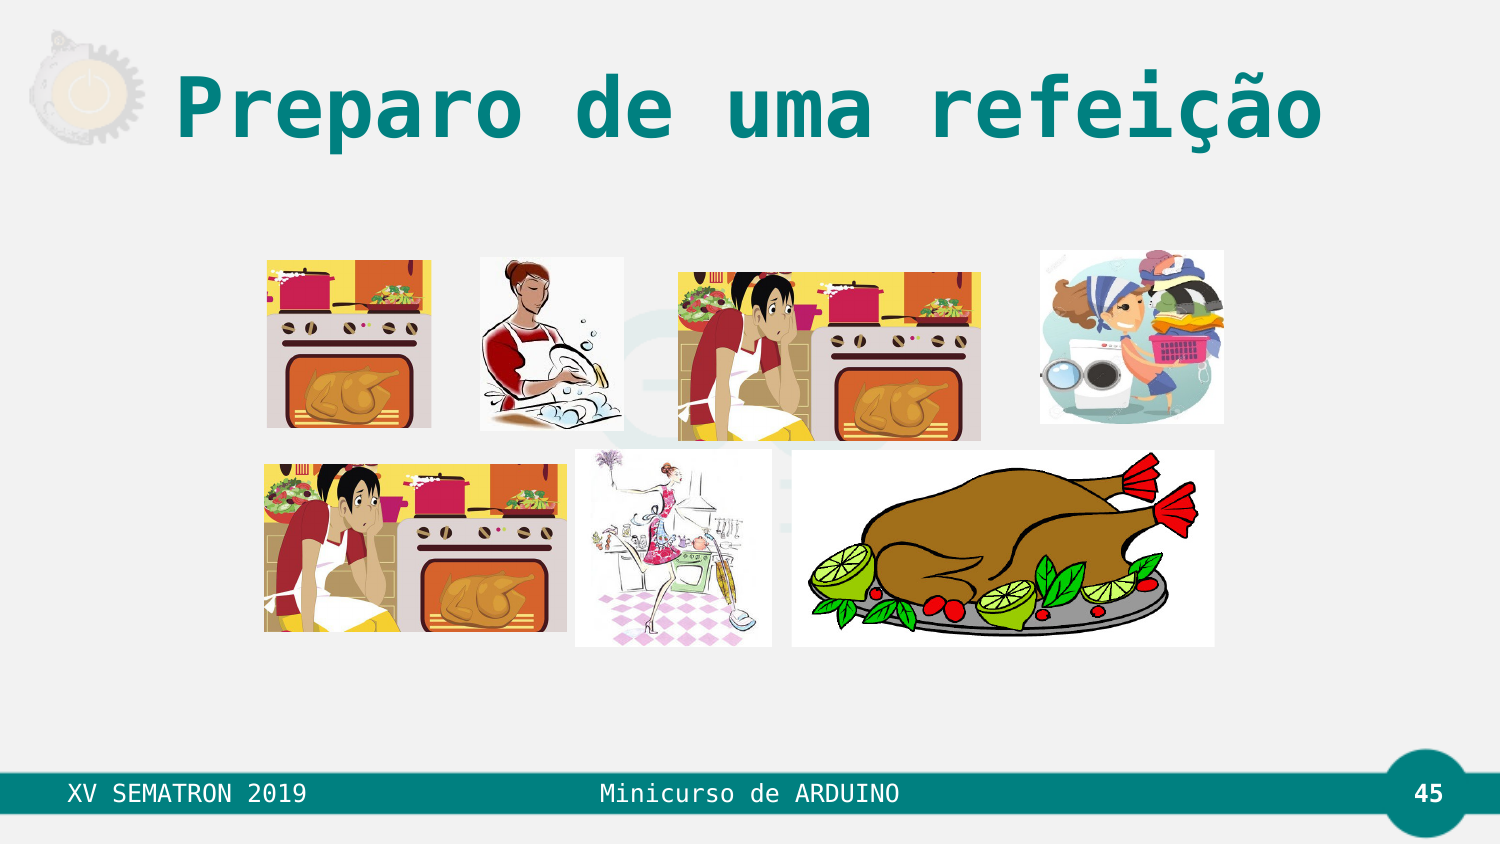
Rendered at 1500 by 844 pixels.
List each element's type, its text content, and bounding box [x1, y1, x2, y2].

picture [0, 0, 1500, 844]
slide_number 45 [1098, 770, 1459, 815]
title Preparo de uma refeição [75, 33, 1425, 175]
